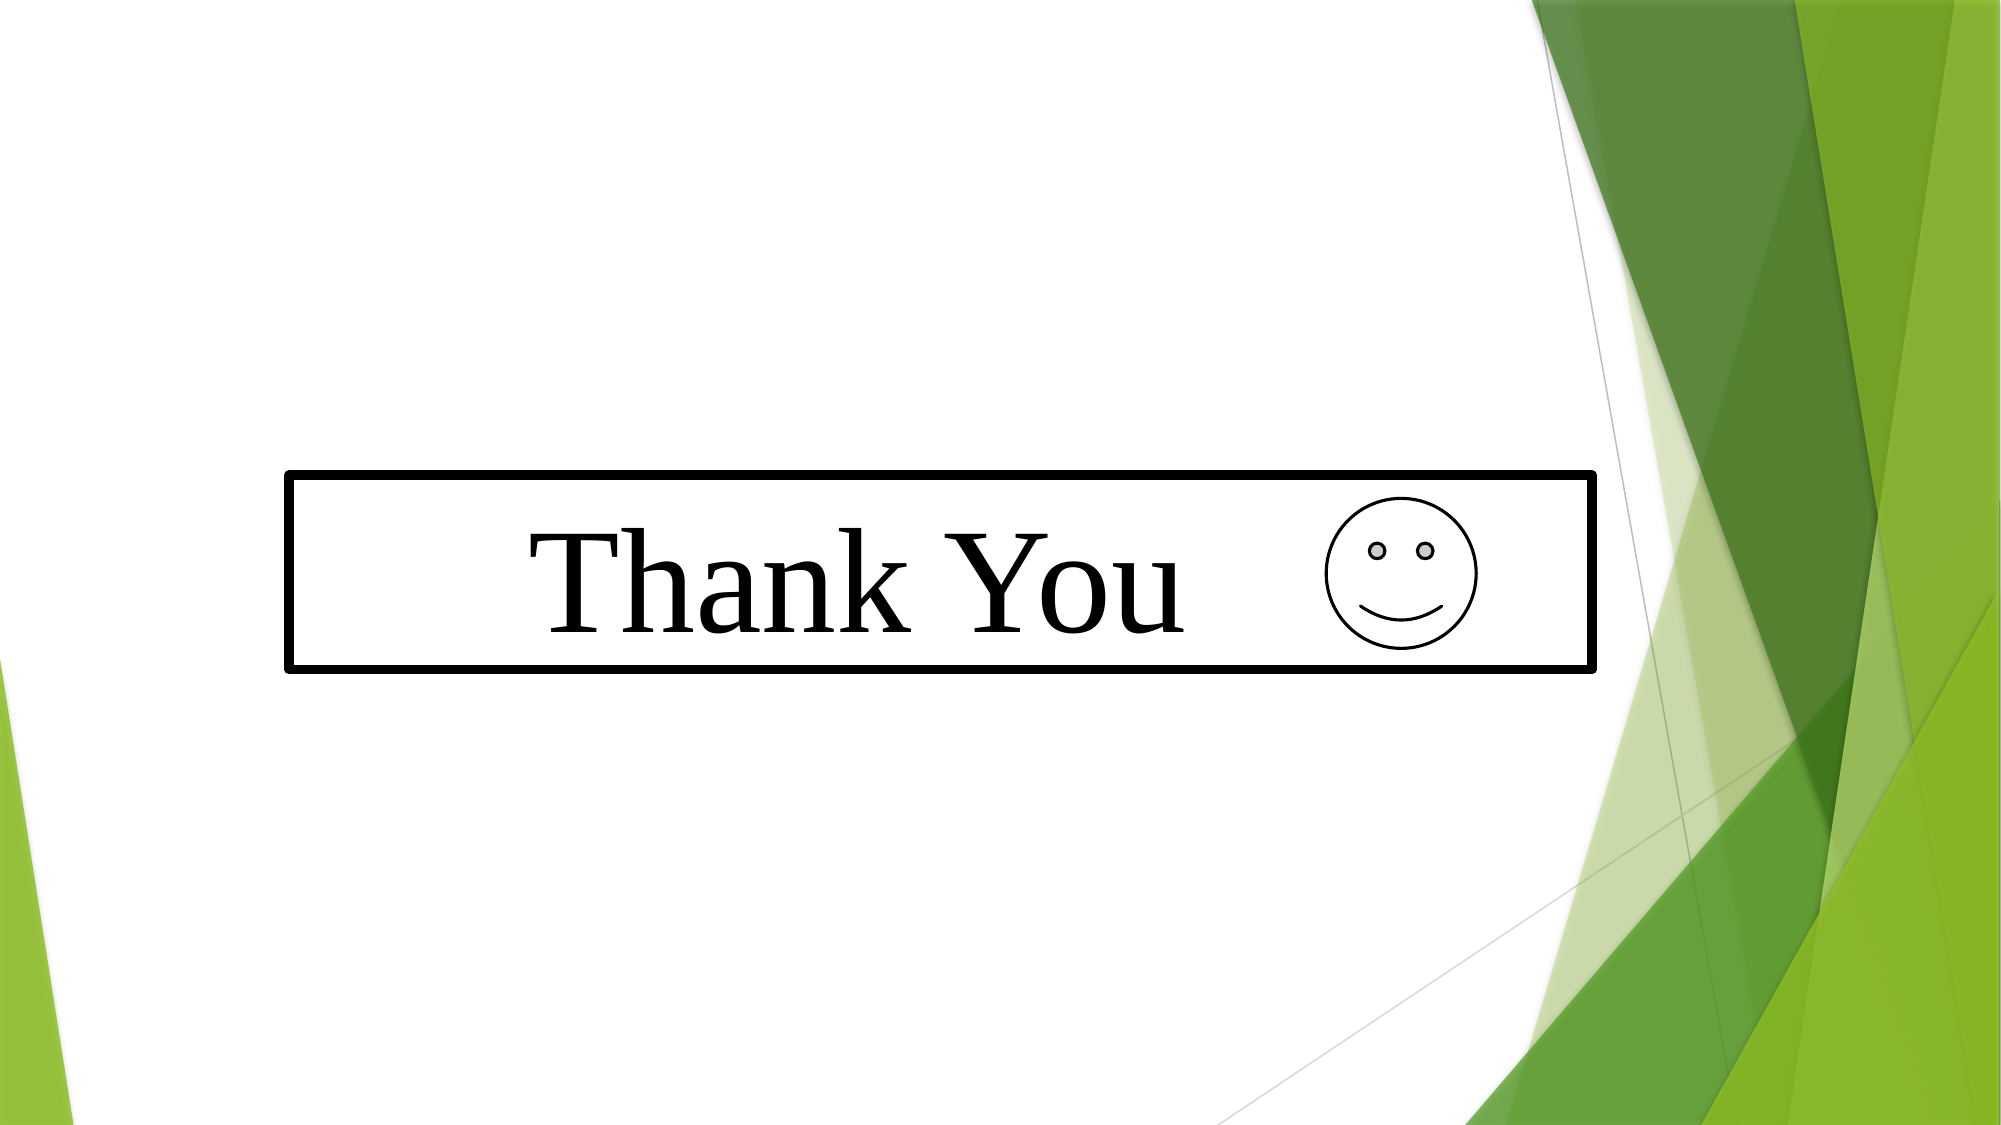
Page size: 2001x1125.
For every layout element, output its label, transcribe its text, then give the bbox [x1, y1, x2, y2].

text_box Thank You [289, 474, 1593, 670]
text_box [1324, 496, 1478, 650]
